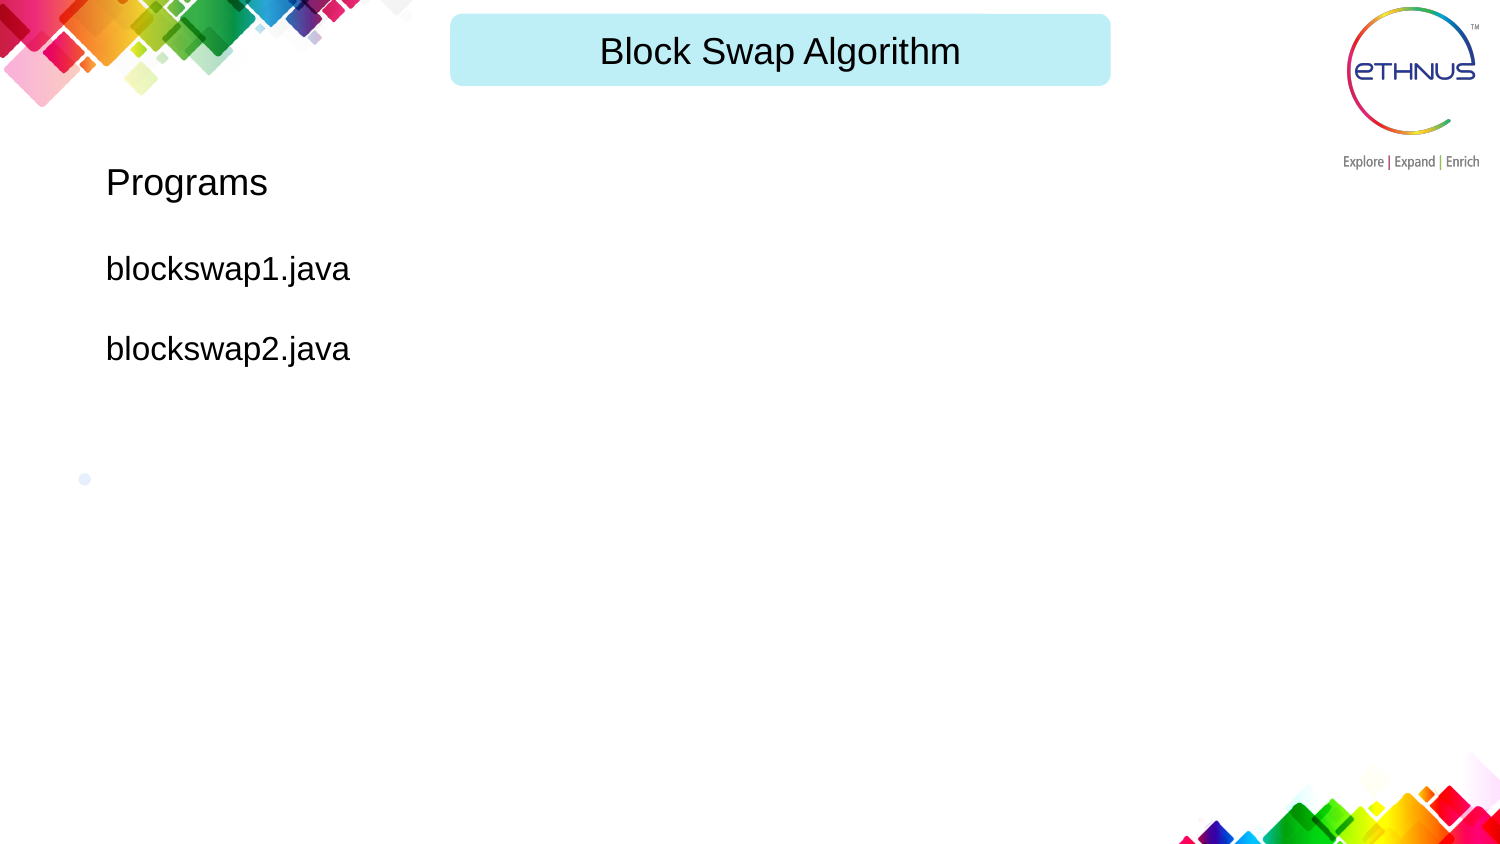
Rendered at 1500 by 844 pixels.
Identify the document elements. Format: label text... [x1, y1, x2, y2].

text_box Block Swap Algorithm [450, 13, 1111, 86]
text_box Programs blockswap1.java blockswap2.java [91, 150, 1329, 535]
picture [1110, 752, 1500, 844]
picture [0, 0, 412, 107]
text_box [78, 473, 91, 486]
picture [1344, 7, 1479, 170]
